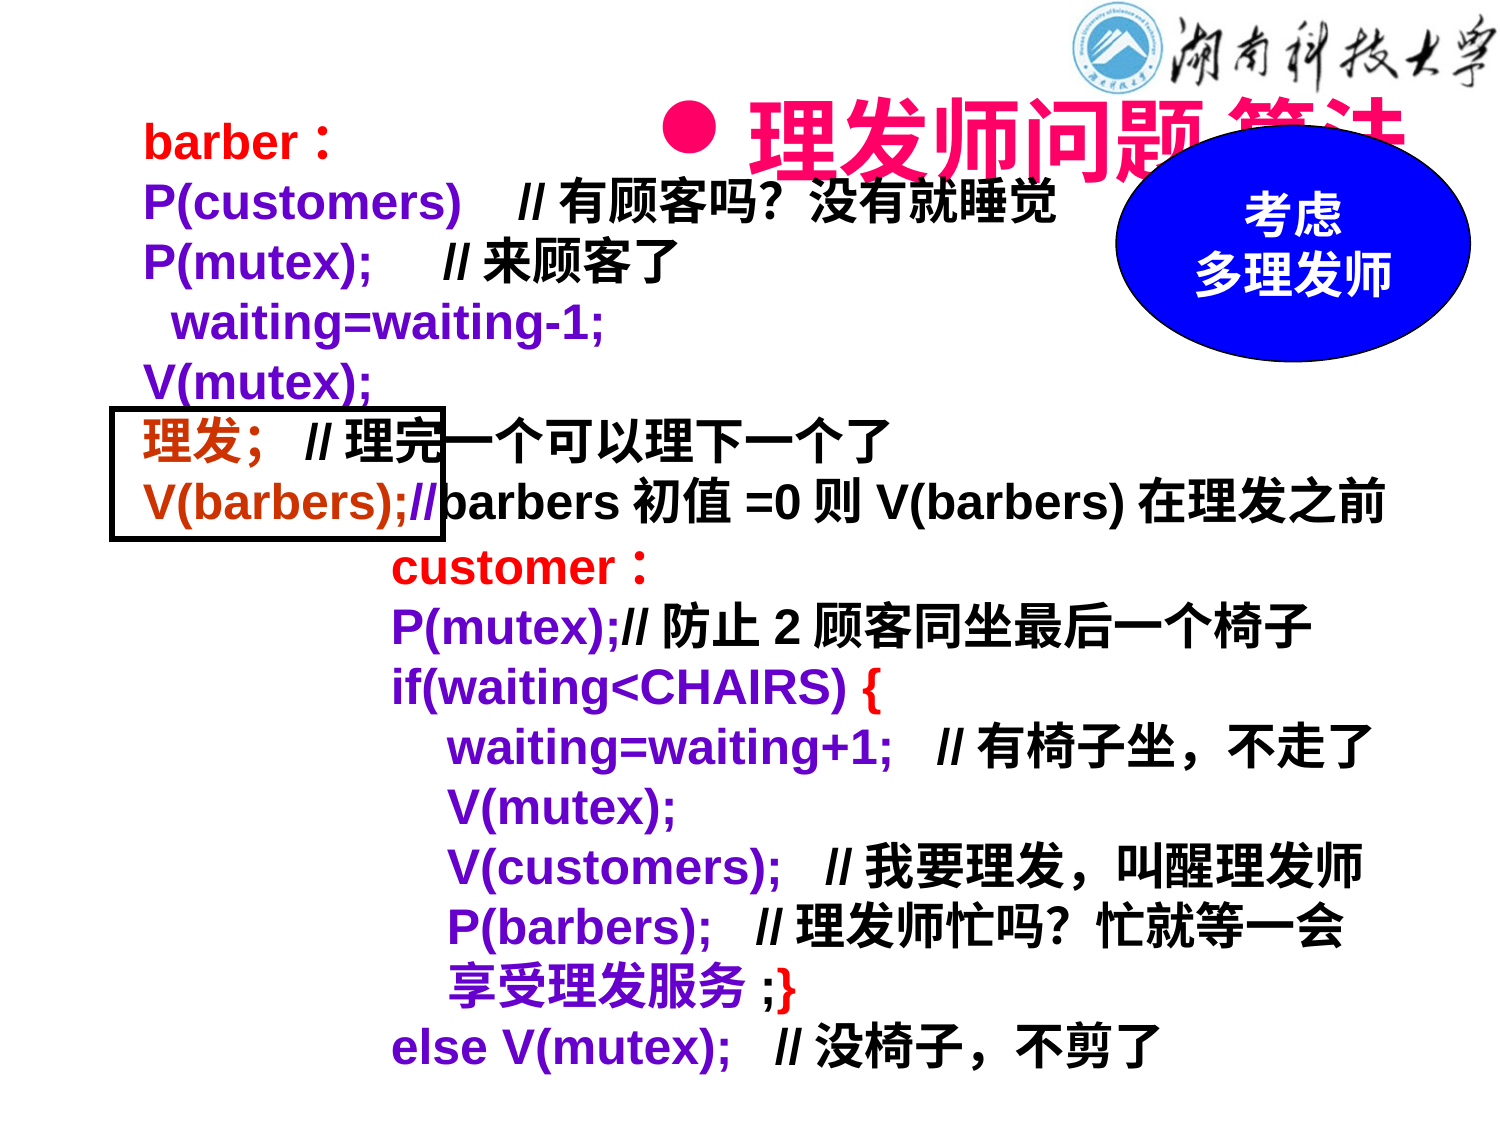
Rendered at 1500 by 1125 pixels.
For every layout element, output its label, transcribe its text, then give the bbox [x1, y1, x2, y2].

picture [1069, 0, 1500, 97]
title 理发师问题 算法 [74, 44, 1426, 101]
text_box barber： P(customers) //有顾客吗？没有就睡觉 P(mutex); //来顾客了 waiting=waiting-1; V(mutex); 理发；//理完一个可以理下一个了 V(barbers);//barbers初值=0则V(barbers)在理发之前 [53, 101, 1459, 537]
text_box 考虑 多理发师 [1116, 125, 1471, 362]
text_box [112, 408, 443, 539]
text_box customer： P(mutex);//防止2顾客同坐最后一个椅子 if(waiting<CHAIRS) { waiting=waiting+1; //有椅子坐，不走了 V(mutex); V(customers); //我要理发，叫醒理发师 P(barbers); //理发师忙吗？忙就等一会 享受理发服务;} else V(mutex); //没椅子，不剪了 [301, 537, 1459, 1082]
